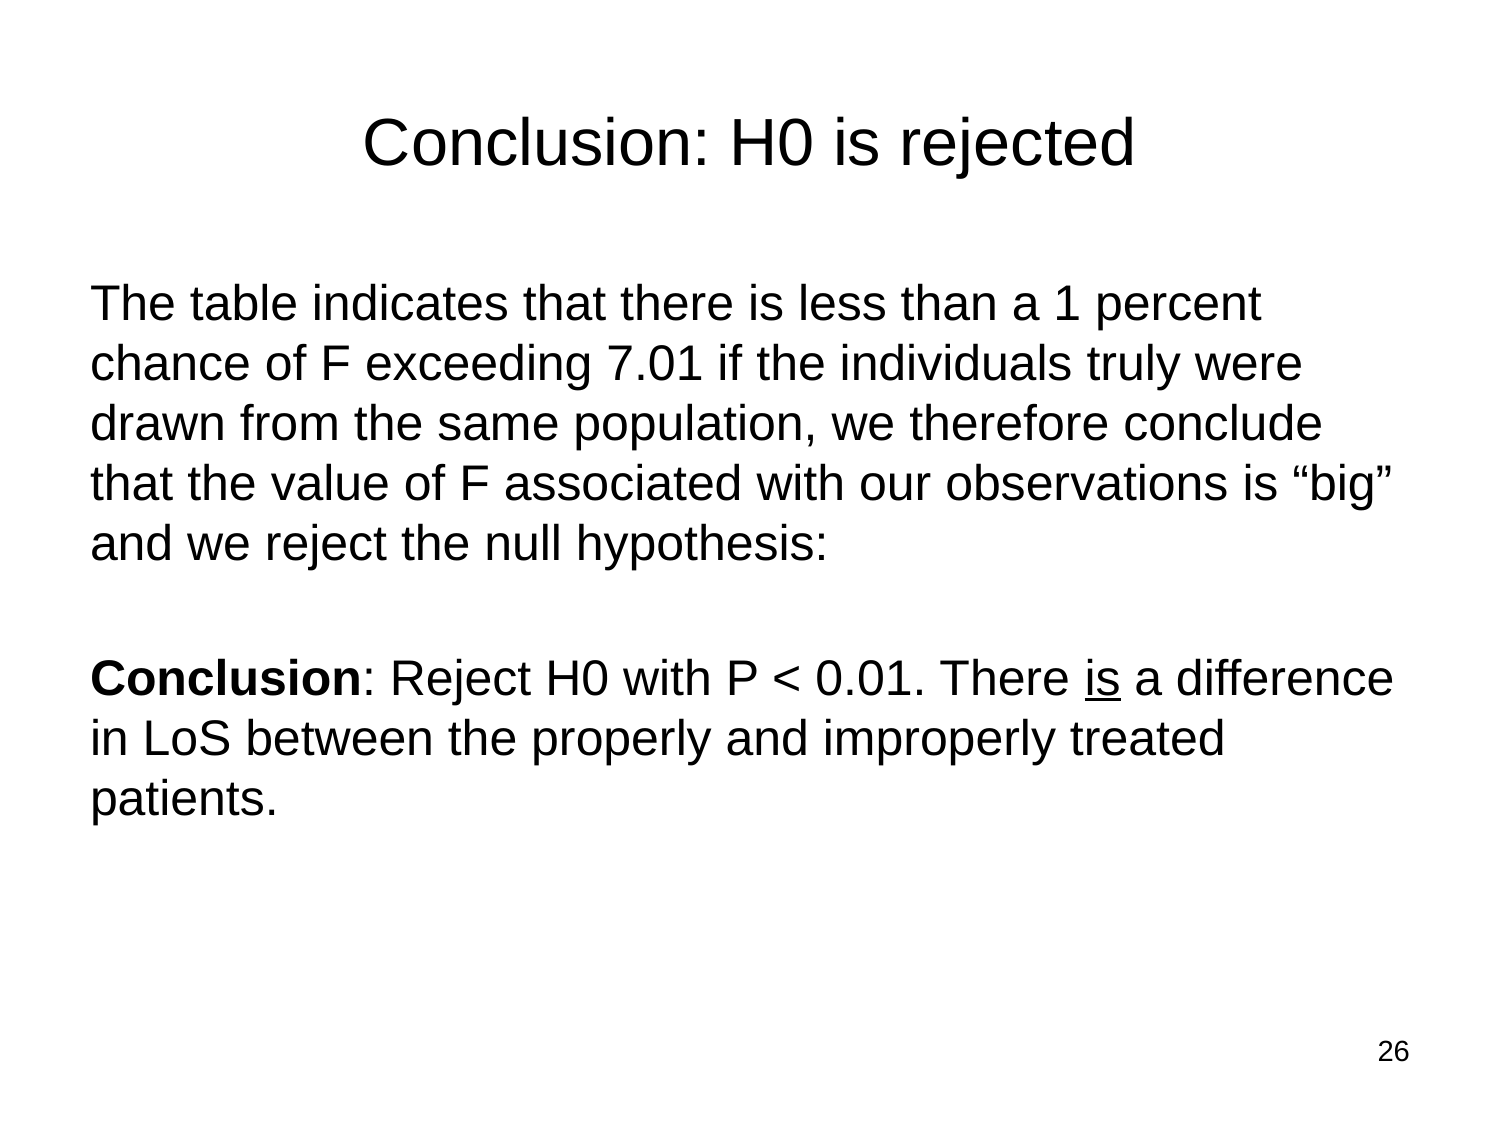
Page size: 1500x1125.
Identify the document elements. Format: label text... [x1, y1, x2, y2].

title Conclusion: H0 is rejected [75, 45, 1425, 233]
slide_number 26 [1074, 1024, 1425, 1103]
list The table indicates that there is less than a 1 percent chance of F exceeding 7.01 if the individuals truly were drawn from the same population, we therefore conclude that the value of F associated with our observations is “big” and we reject the null hypothesis: Conclusion: Reject H0 with P < 0.01. There is a difference in LoS between the properly and improperly treated patients. [75, 262, 1425, 1005]
